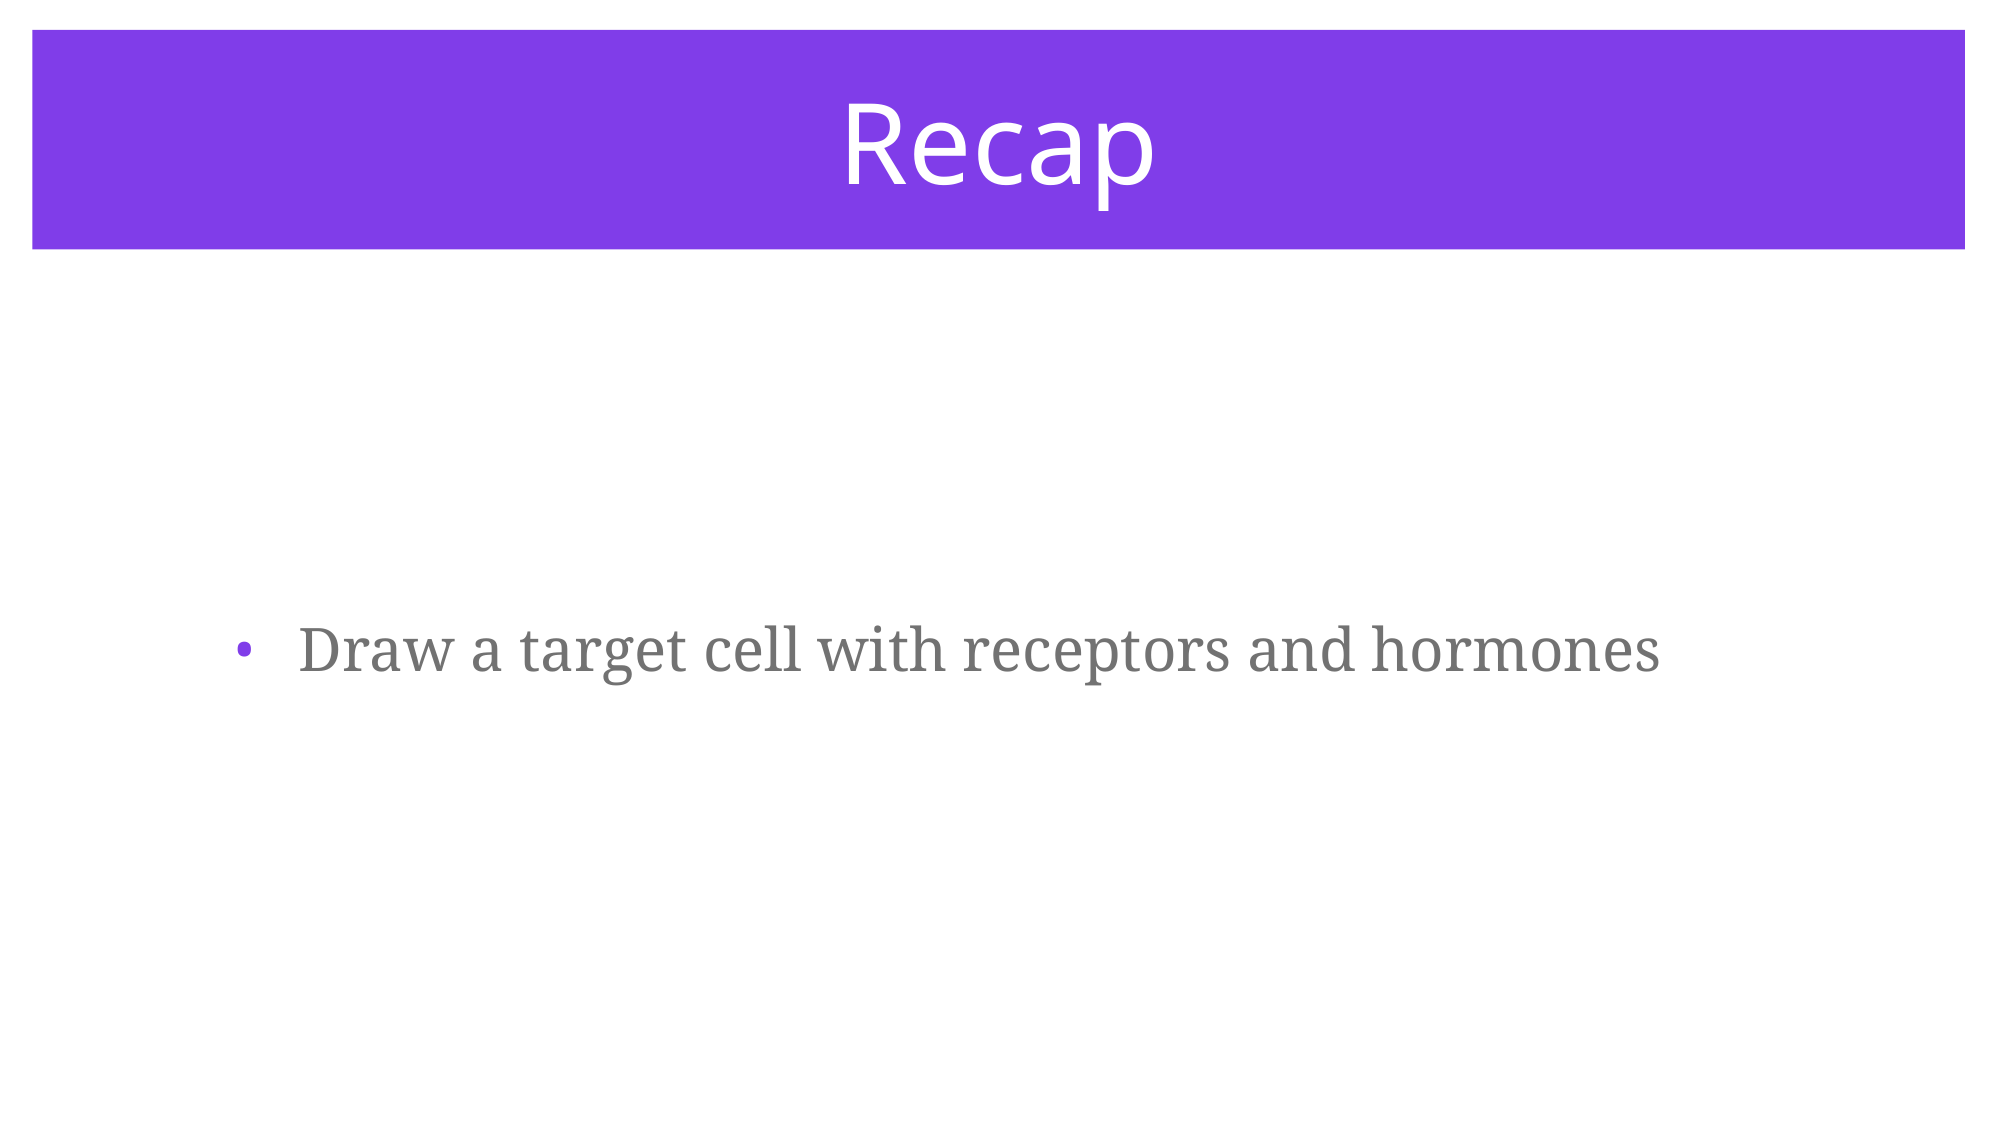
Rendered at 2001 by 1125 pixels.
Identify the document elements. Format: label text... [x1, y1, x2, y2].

list Draw a target cell with receptors and hormones [195, 264, 1805, 1032]
title Recap [32, 29, 1965, 250]
